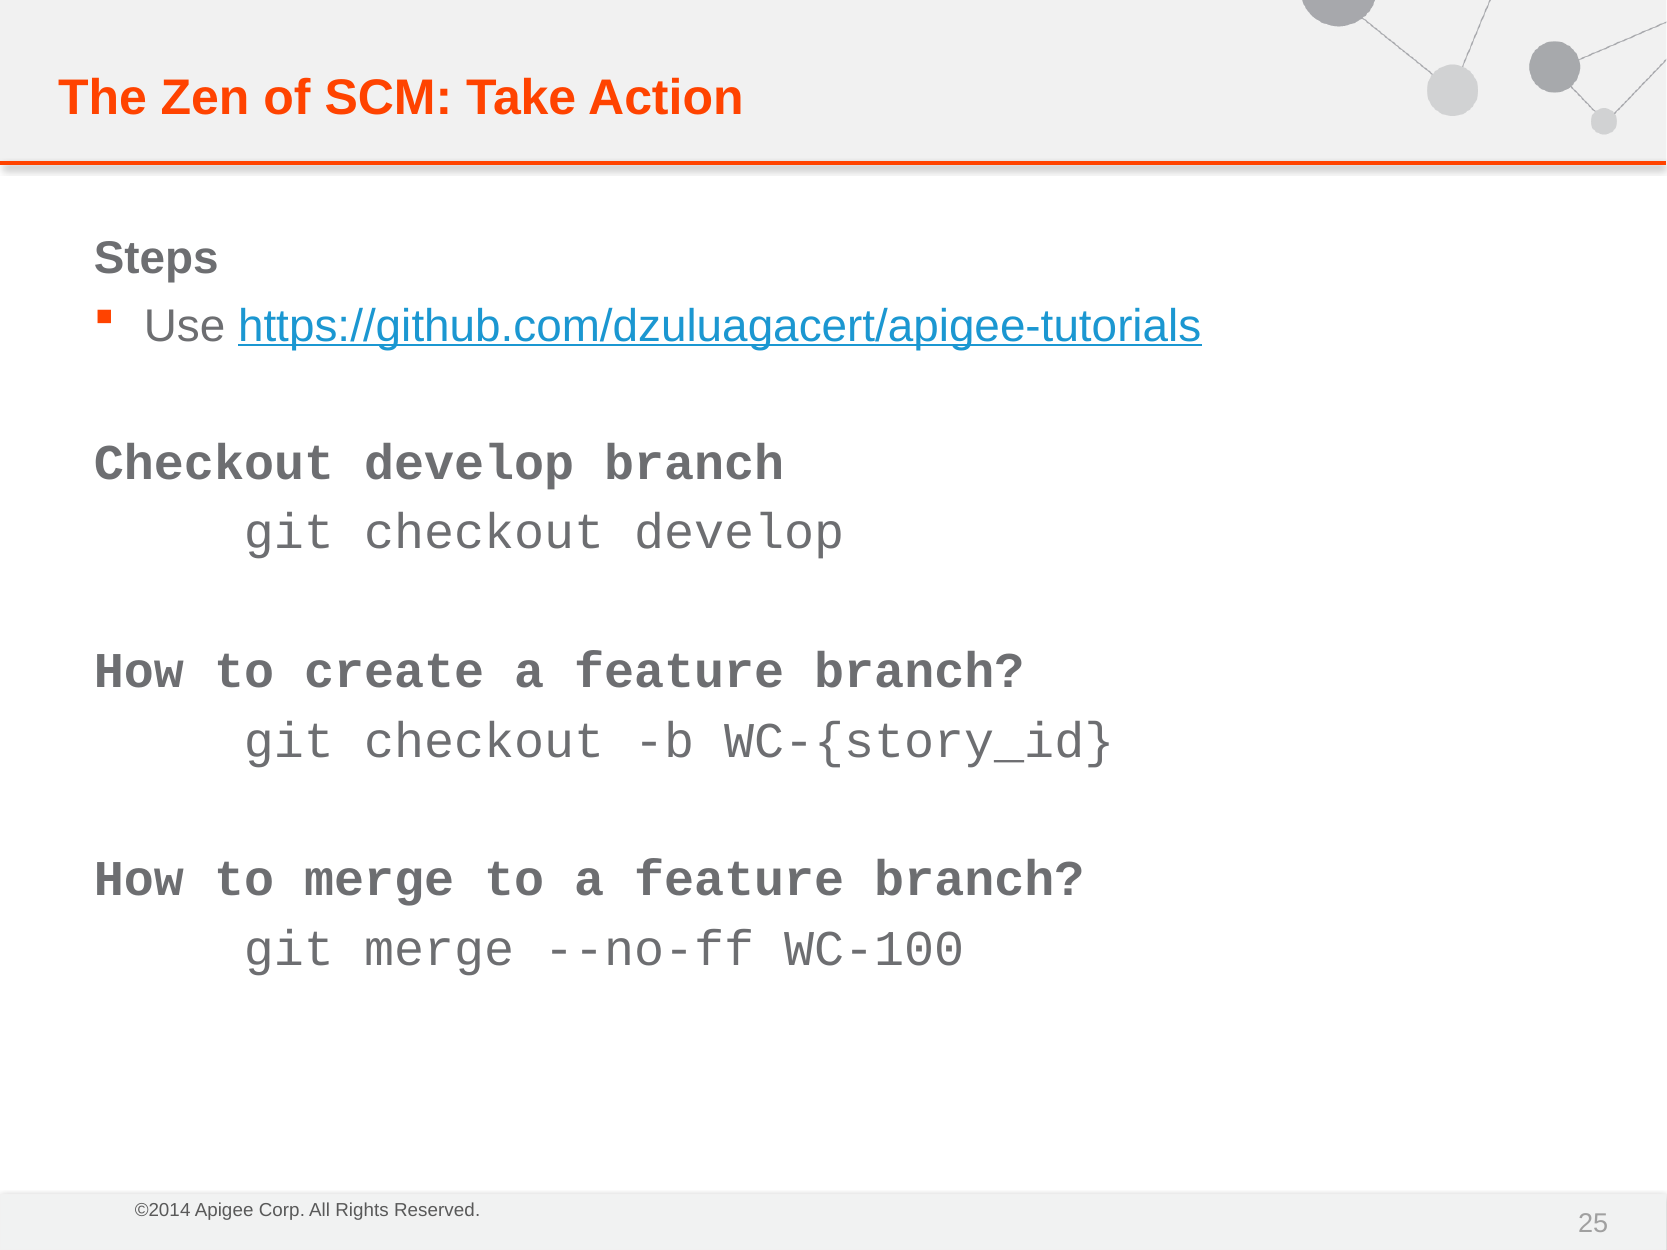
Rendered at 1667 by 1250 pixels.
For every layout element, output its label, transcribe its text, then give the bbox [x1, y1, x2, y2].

slide_number 25 [1291, 1194, 1625, 1250]
text_box The Zen of SCM: Take Action [41, 56, 1667, 123]
list Steps Use https://github.com/dzuluagacert/apigee-tutorials Checkout develop branch git checkout develop How to create a feature branch? git checkout -b WC-{story_id} How to merge to a feature branch? git merge --no-ff WC-100 [43, 225, 1626, 1183]
picture [0, 0, 1667, 162]
